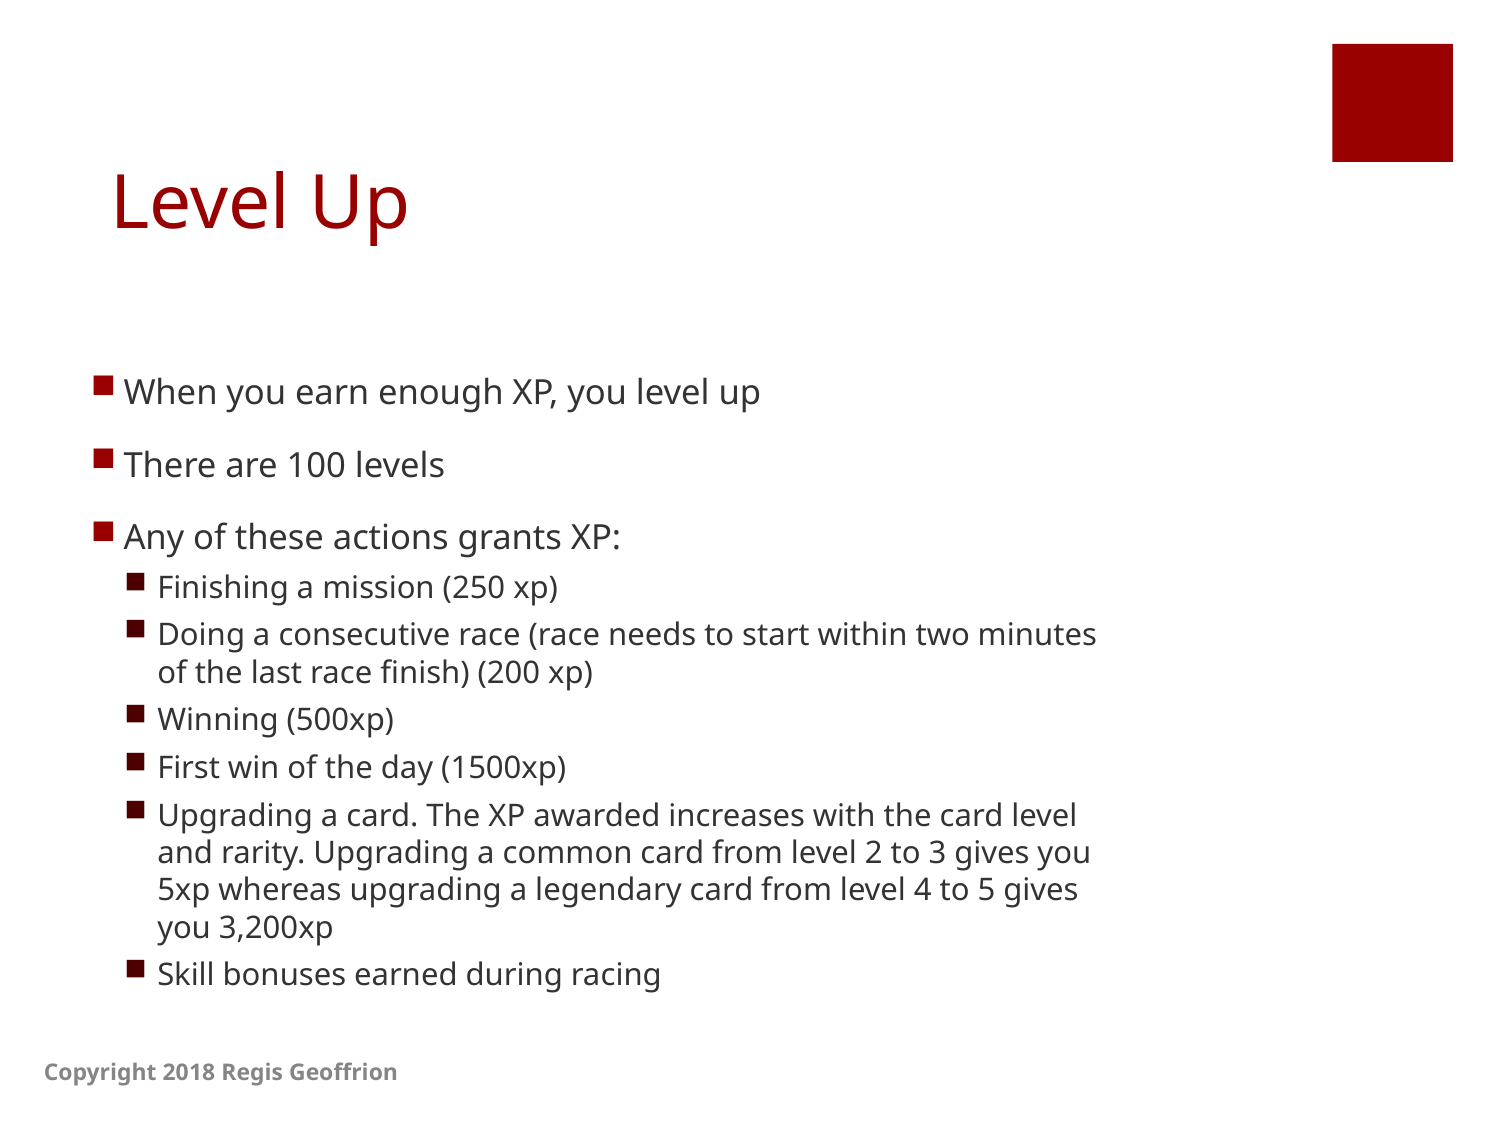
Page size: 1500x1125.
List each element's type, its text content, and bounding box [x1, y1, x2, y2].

list When you earn enough XP, you level up There are 100 levels Any of these actions grants XP: Finishing a mission (250 xp) Doing a consecutive race (race needs to start within two minutes of the last race finish) (200 xp) Winning (500xp) First win of the day (1500xp) Upgrading a card. The XP awarded increases with the card level and rarity. Upgrading a common card from level 2 to 3 gives you 5xp whereas upgrading a legendary card from level 4 to 5 gives you 3,200xp Skill bonuses earned during racing [75, 362, 1143, 1005]
title Level Up [95, 63, 1163, 252]
footer Copyright 2018 Regis Geoffrion [28, 1042, 1015, 1103]
